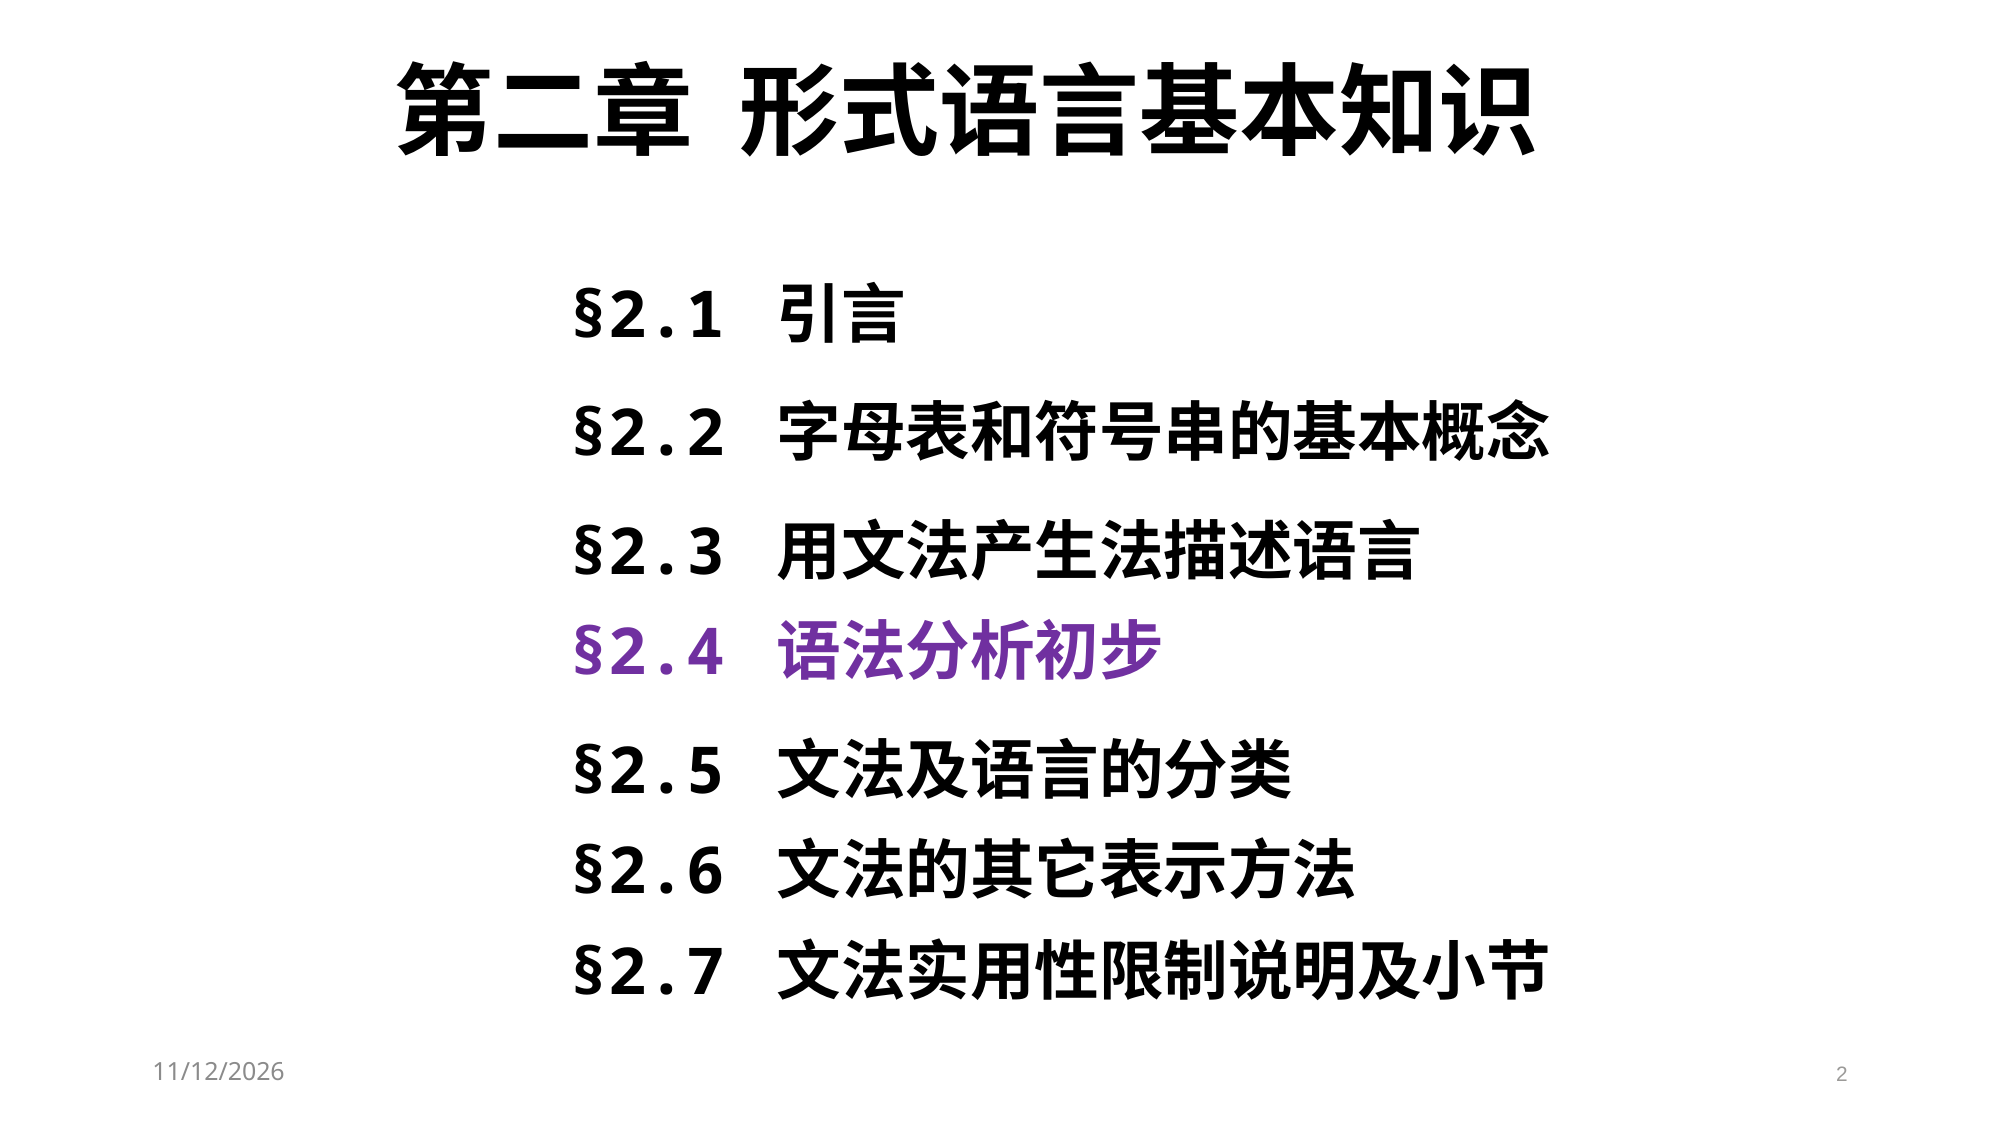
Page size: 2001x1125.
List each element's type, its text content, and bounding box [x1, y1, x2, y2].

list §2.1 引言 §2.2 字母表和符号串的基本概念 §2.3 用文法产生法描述语言 §2.4 语法分析初步 §2.5 文法及语言的分类 §2.6 文法的其它表示方法 §2.7 文法实用性限制说明及小节 [554, 242, 1711, 1028]
slide_number 2 [1412, 1042, 1863, 1103]
text_box 第二章 形式语言基本知识 [353, 13, 1579, 202]
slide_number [137, 1042, 588, 1103]
